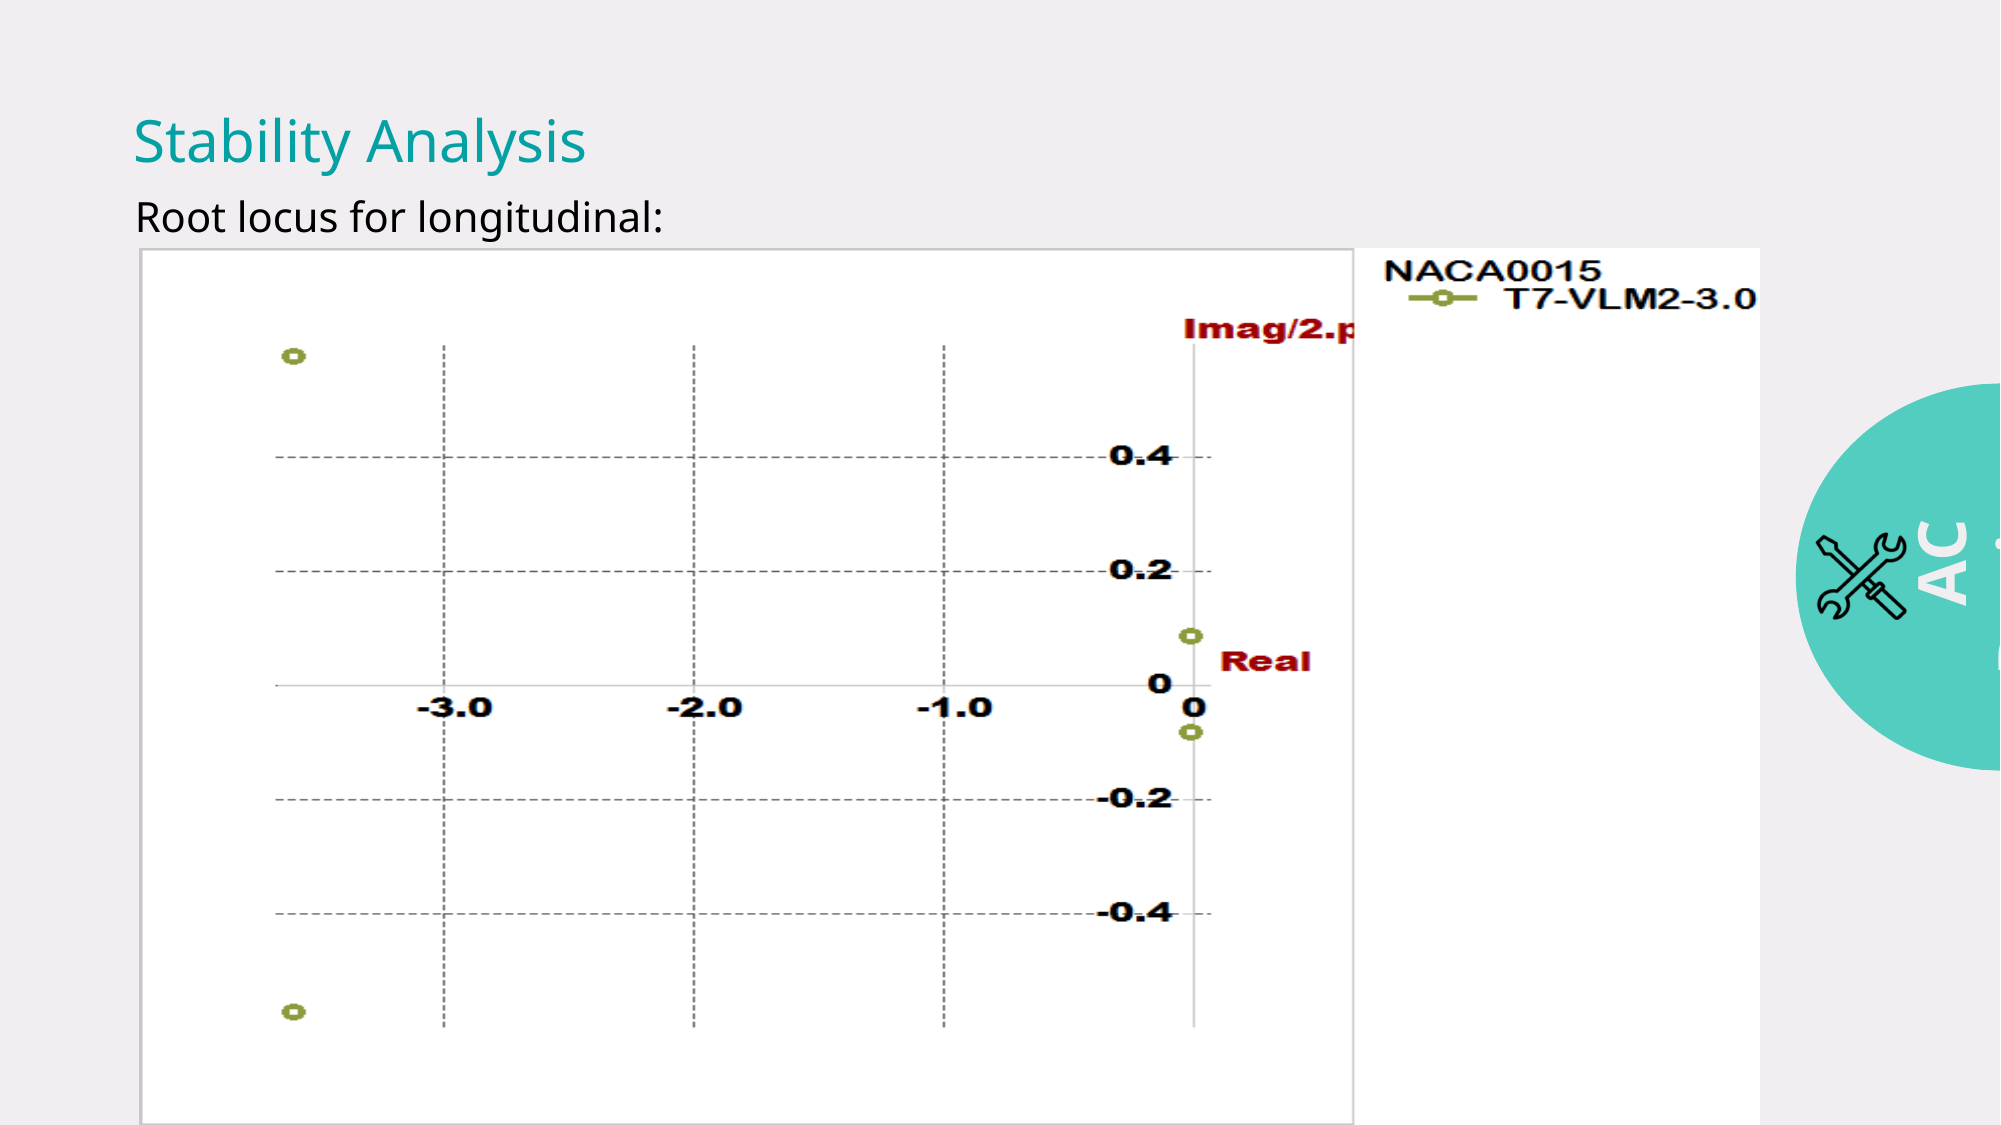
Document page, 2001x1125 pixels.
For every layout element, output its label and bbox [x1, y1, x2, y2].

text_box [0, 0, 2000, 1125]
picture [139, 248, 1760, 1125]
